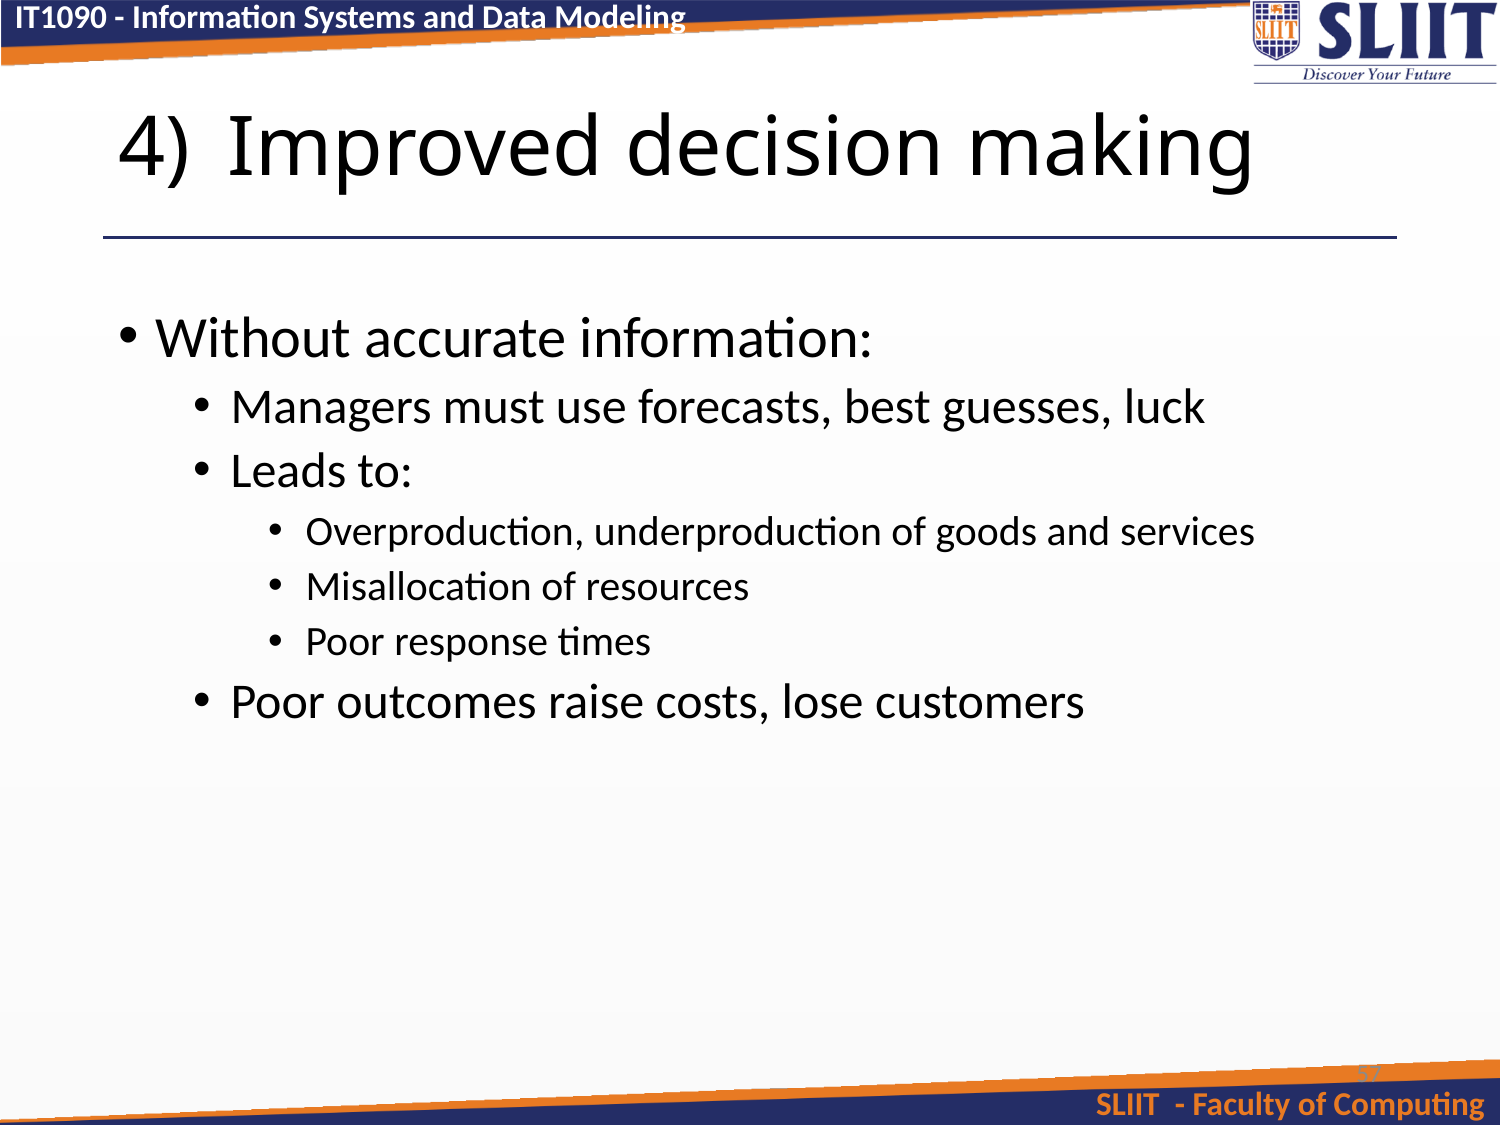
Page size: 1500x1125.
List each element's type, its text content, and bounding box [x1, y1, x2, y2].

picture [1250, 0, 1500, 84]
slide_number 57 [1059, 1042, 1397, 1103]
picture [2, 2, 1249, 75]
title Improved decision making [103, 59, 1397, 238]
picture [1243, 1103, 1249, 1112]
picture [1302, 1103, 1310, 1112]
picture [0, 1050, 1500, 1125]
list Without accurate information: Managers must use forecasts, best guesses, luck Leads to: Overproduction, underproduction of goods and services Misallocation of resources Poor response times Poor outcomes raise costs, lose customers [103, 299, 1397, 1014]
picture [1356, 1103, 1364, 1112]
